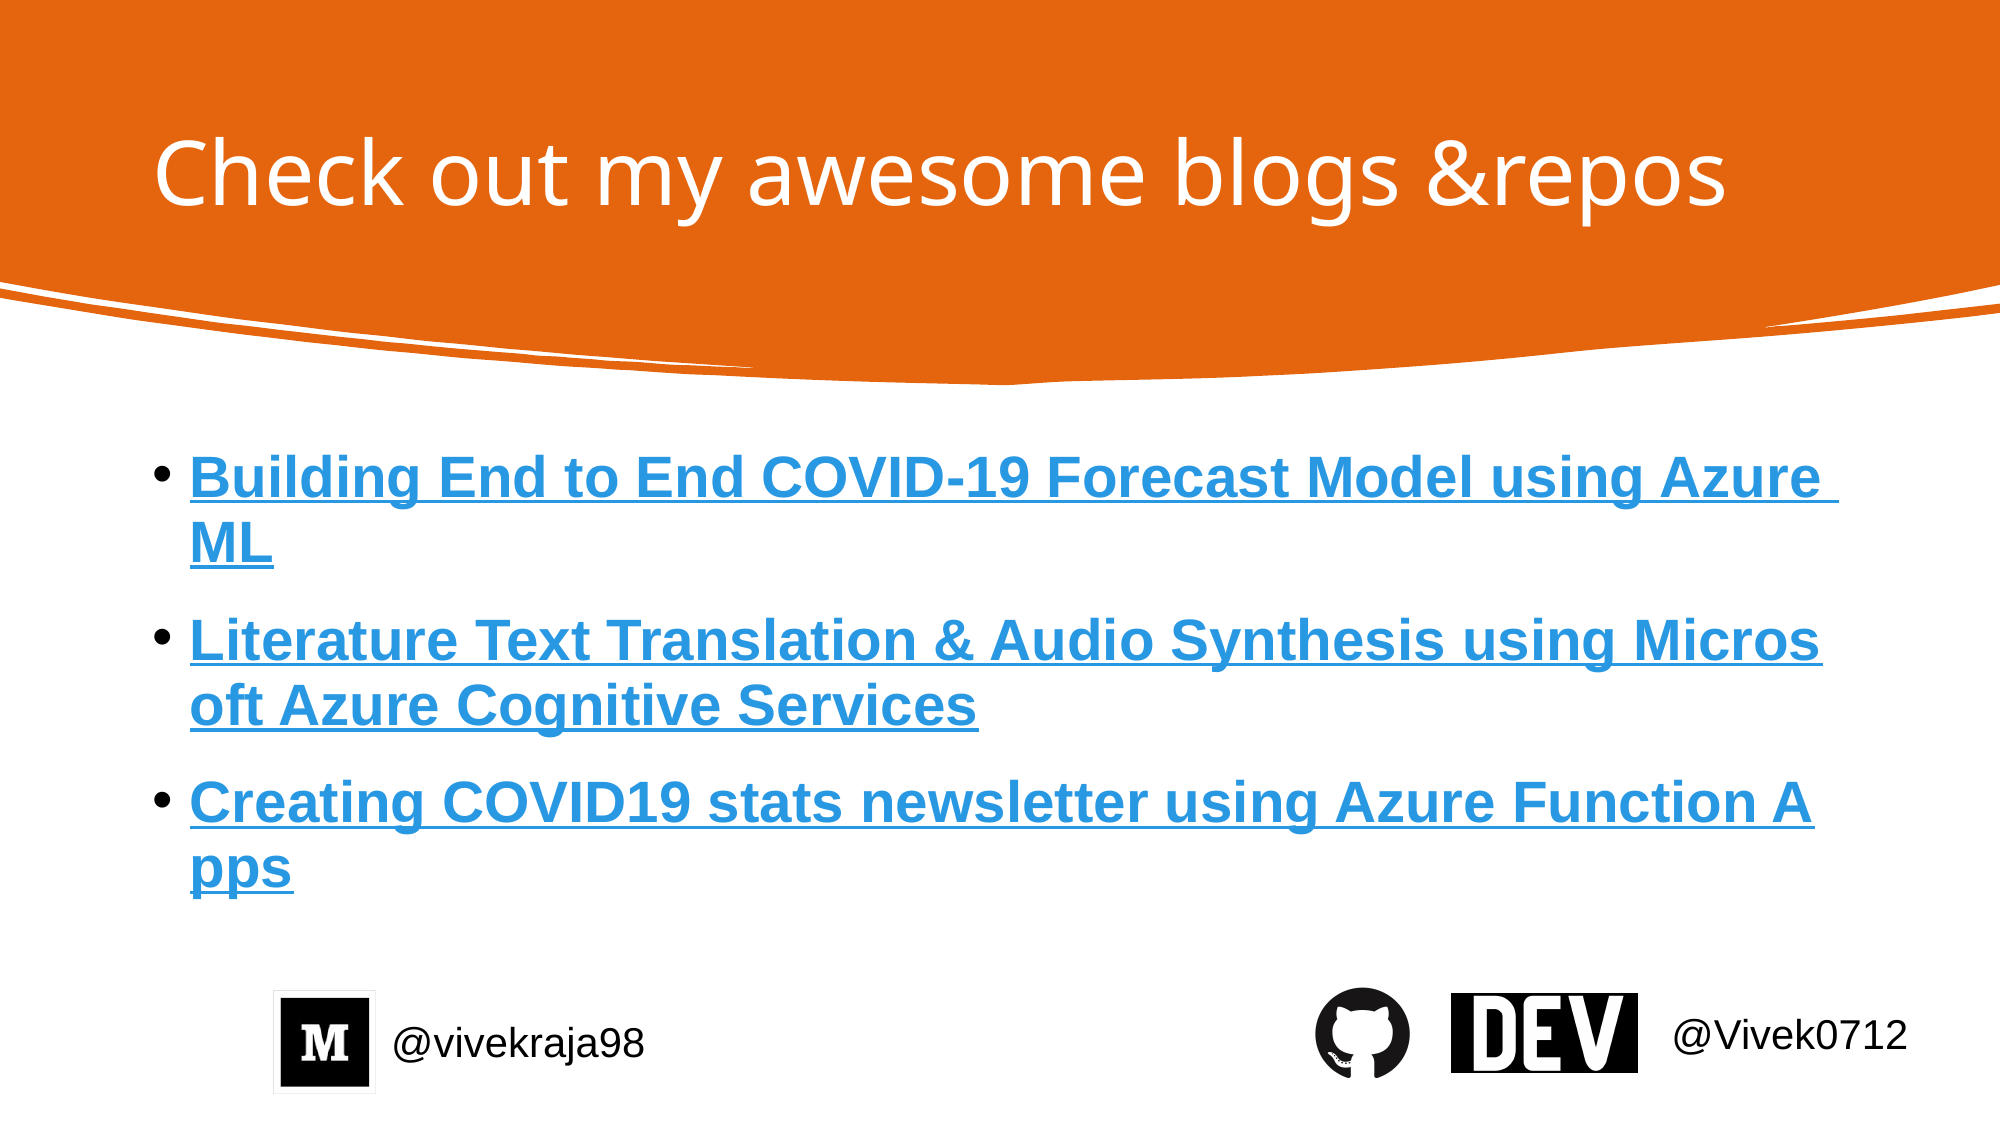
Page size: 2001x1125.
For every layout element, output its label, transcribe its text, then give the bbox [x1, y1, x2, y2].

picture [1451, 993, 1638, 1073]
title Check out my awesome blogs &repos [137, 65, 1863, 287]
picture [1306, 976, 1419, 1089]
list Building End to End COVID-19 Forecast Model using Azure ML Literature Text Translation & Audio Synthesis using Microsoft Azure Cognitive Services Creating COVID19 stats newsletter using Azure Function Apps [137, 424, 1863, 1014]
picture [272, 990, 376, 1094]
text_box @vivekraja98 [376, 1008, 661, 1074]
text_box [0, 298, 2000, 1125]
text_box [1785, 286, 2000, 325]
text_box @Vivek0712 [1656, 1000, 1924, 1065]
text_box [0, 283, 699, 365]
text_box [0, 0, 2000, 386]
